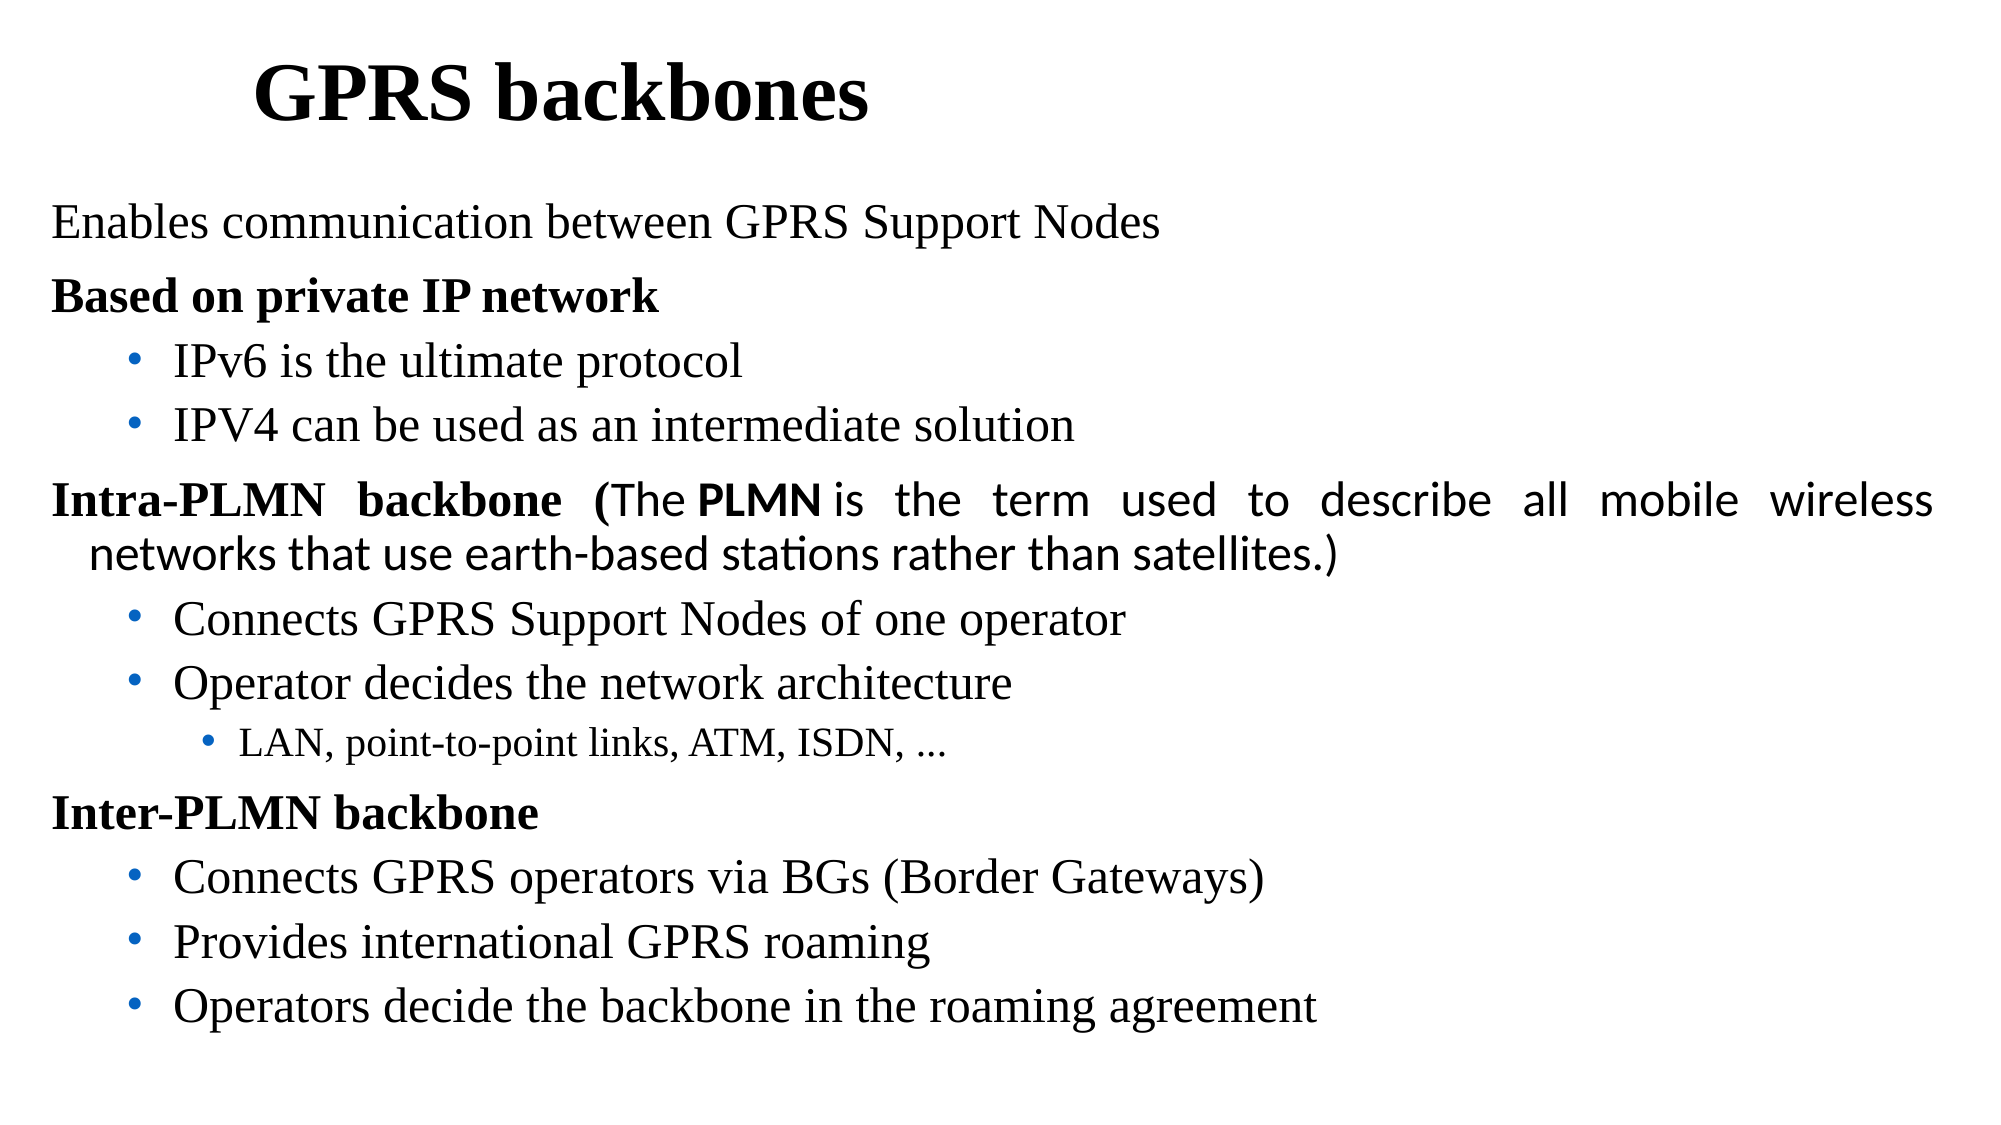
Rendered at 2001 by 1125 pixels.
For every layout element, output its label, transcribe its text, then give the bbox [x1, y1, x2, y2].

list Enables communication between GPRS Support Nodes Based on private IP network IPv6 is the ultimate protocol IPV4 can be used as an intermediate solution Intra-PLMN backbone (The PLMN is the term used to describe all mobile wireless networks that use earth-based stations rather than satellites.) Connects GPRS Support Nodes of one operator Operator decides the network architecture LAN, point-to-point links, ATM, ISDN, ... Inter-PLMN backbone Connects GPRS operators via BGs (Border Gateways) Provides international GPRS roaming Operators decide the backbone in the roaming agreement [36, 187, 1950, 850]
title GPRS backbones [237, 0, 1463, 187]
